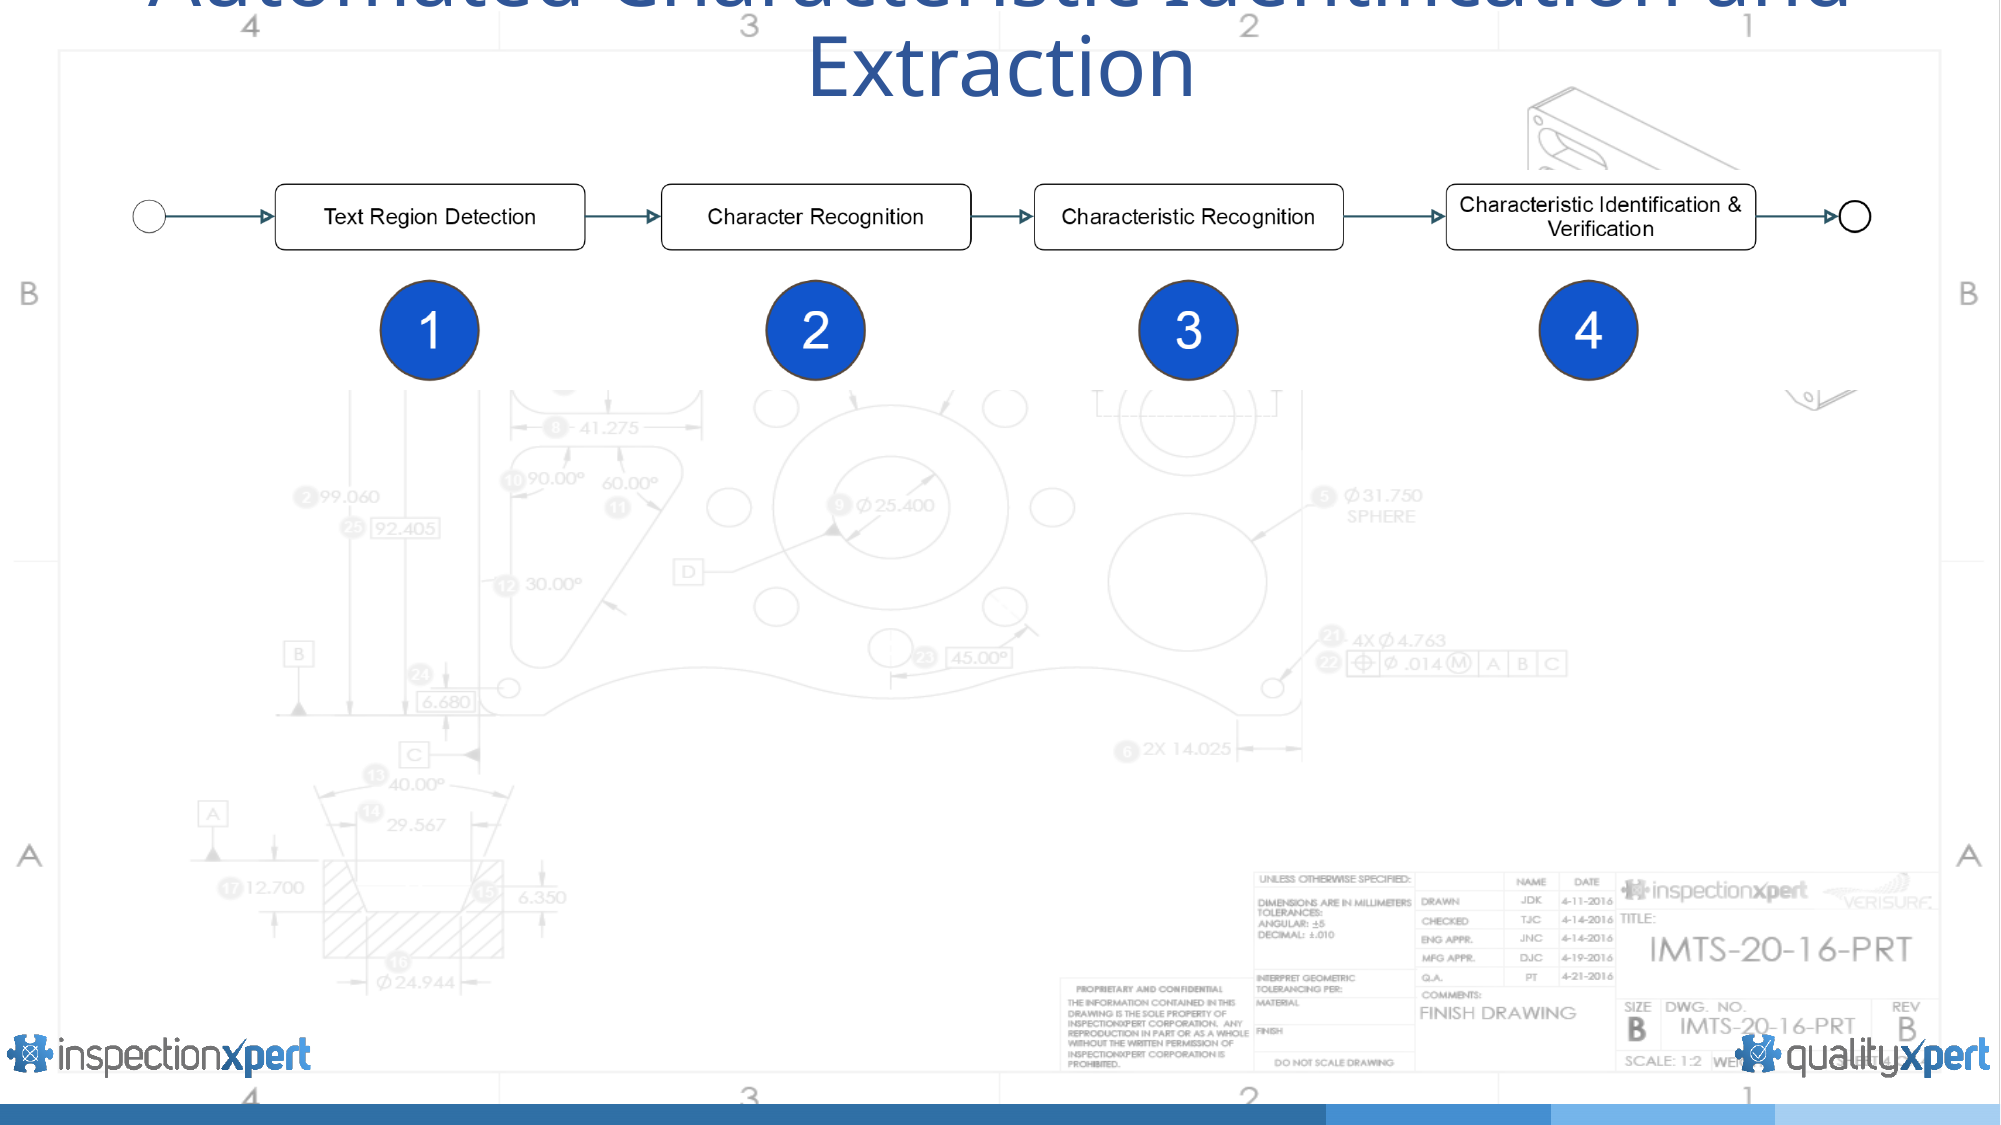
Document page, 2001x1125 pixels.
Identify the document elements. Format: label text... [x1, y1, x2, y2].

picture [0, 1026, 321, 1086]
picture [126, 170, 1878, 390]
picture [0, 1104, 2001, 1125]
picture [1724, 1026, 2001, 1086]
title Automated Characteristic Identification and Extraction [30, 0, 1974, 123]
